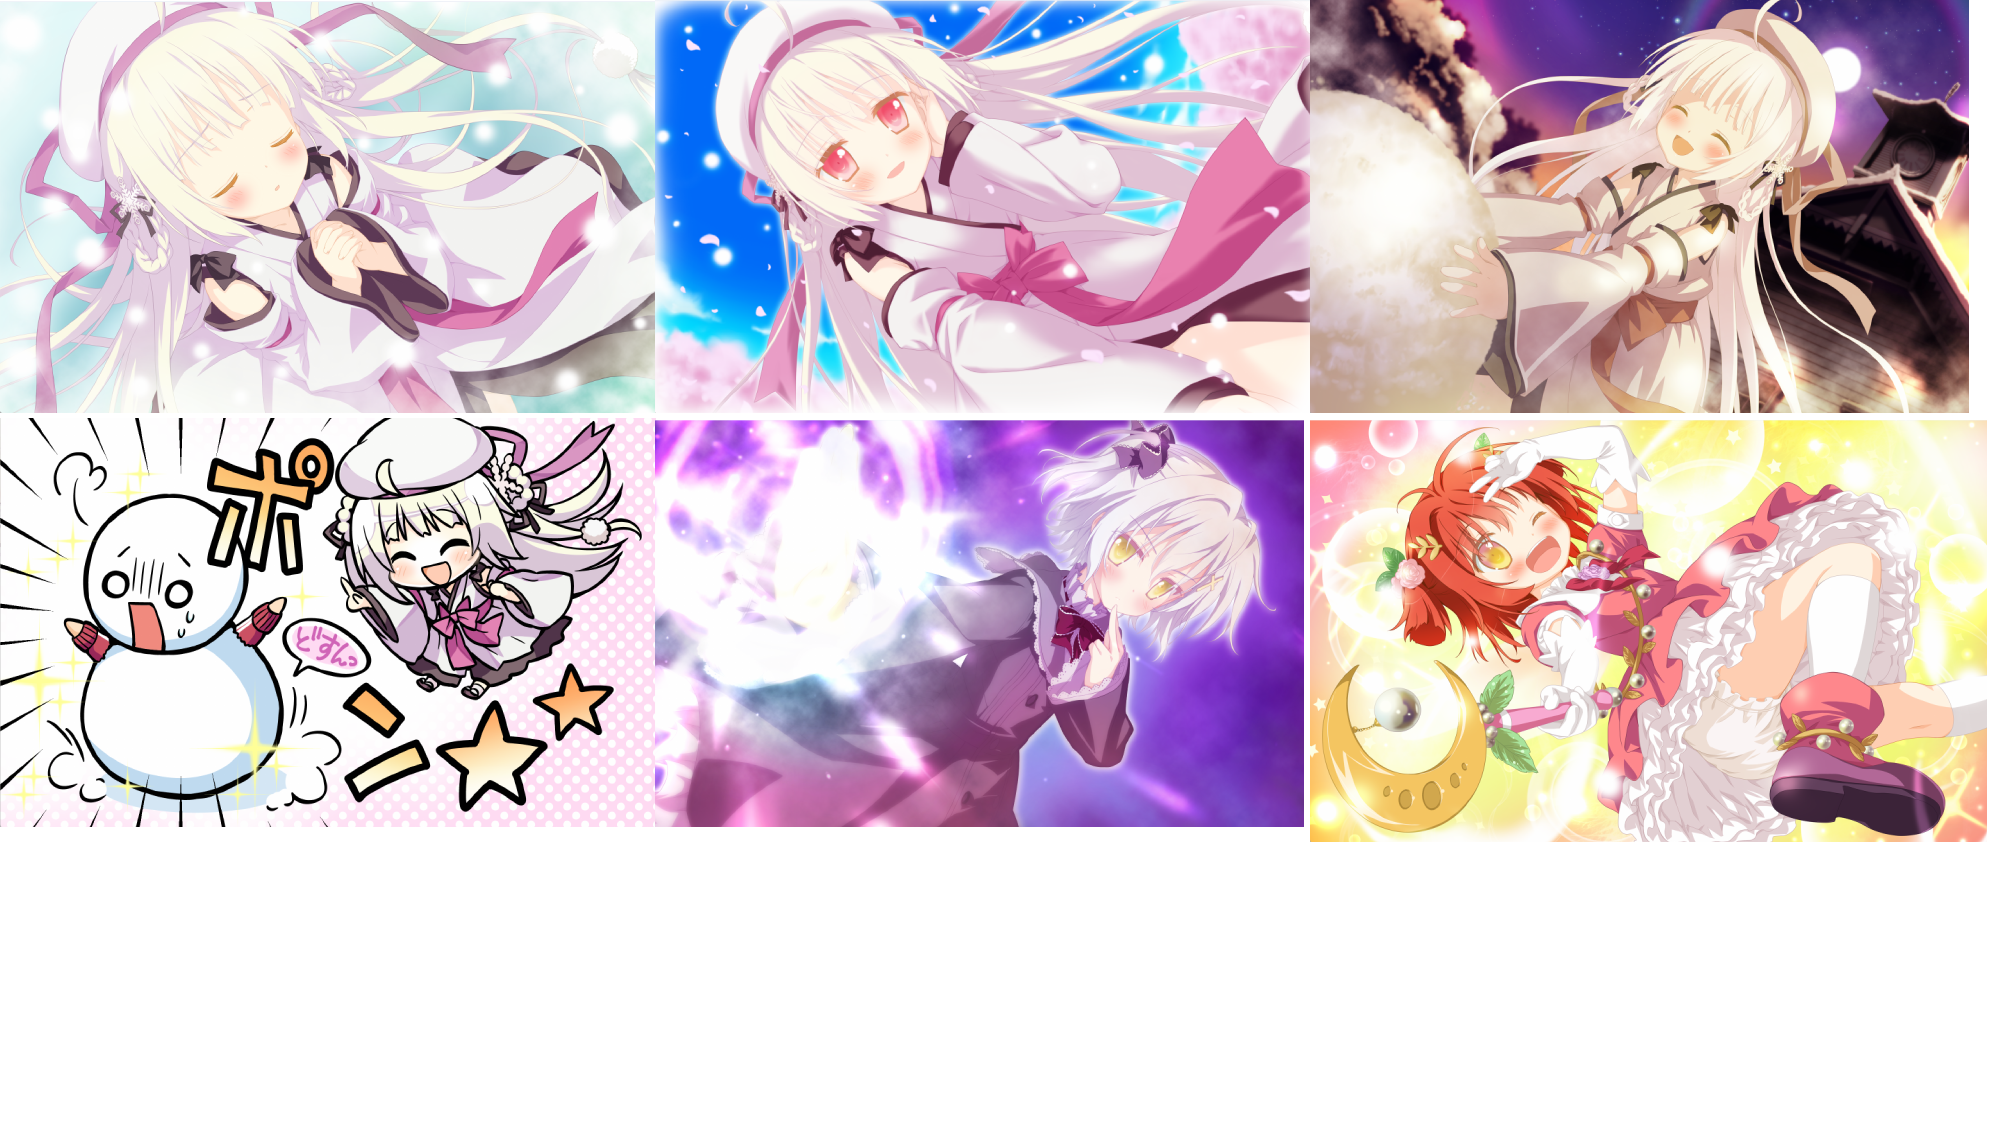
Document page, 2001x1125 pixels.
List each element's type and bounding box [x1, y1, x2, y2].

picture [0, 417, 1304, 828]
picture [0, 0, 1969, 414]
picture [1310, 419, 1987, 843]
